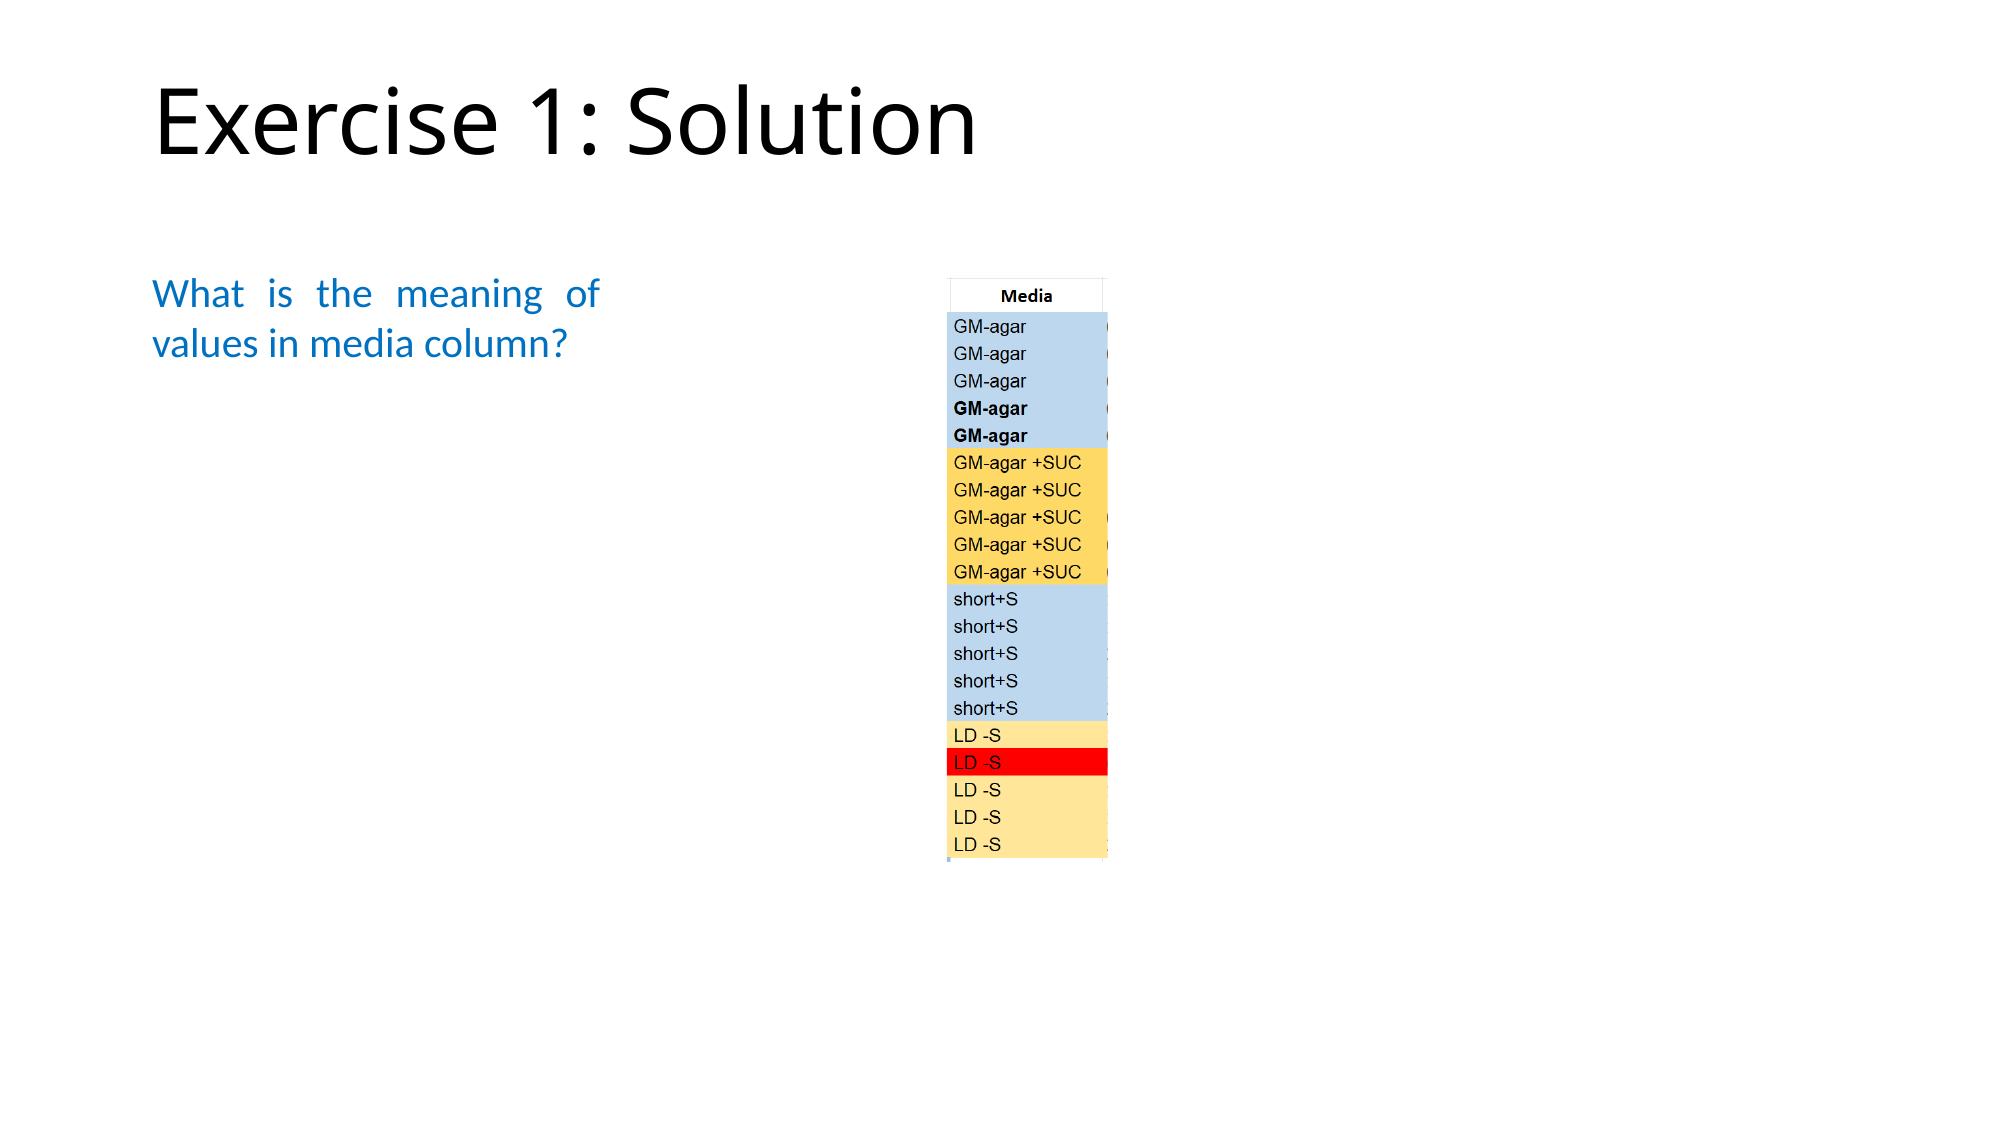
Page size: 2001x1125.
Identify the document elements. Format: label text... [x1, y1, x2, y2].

picture [946, 277, 1108, 862]
text_box What is the meaning of values in media column? [137, 258, 616, 374]
title Exercise 1: Solution [137, 16, 1863, 234]
